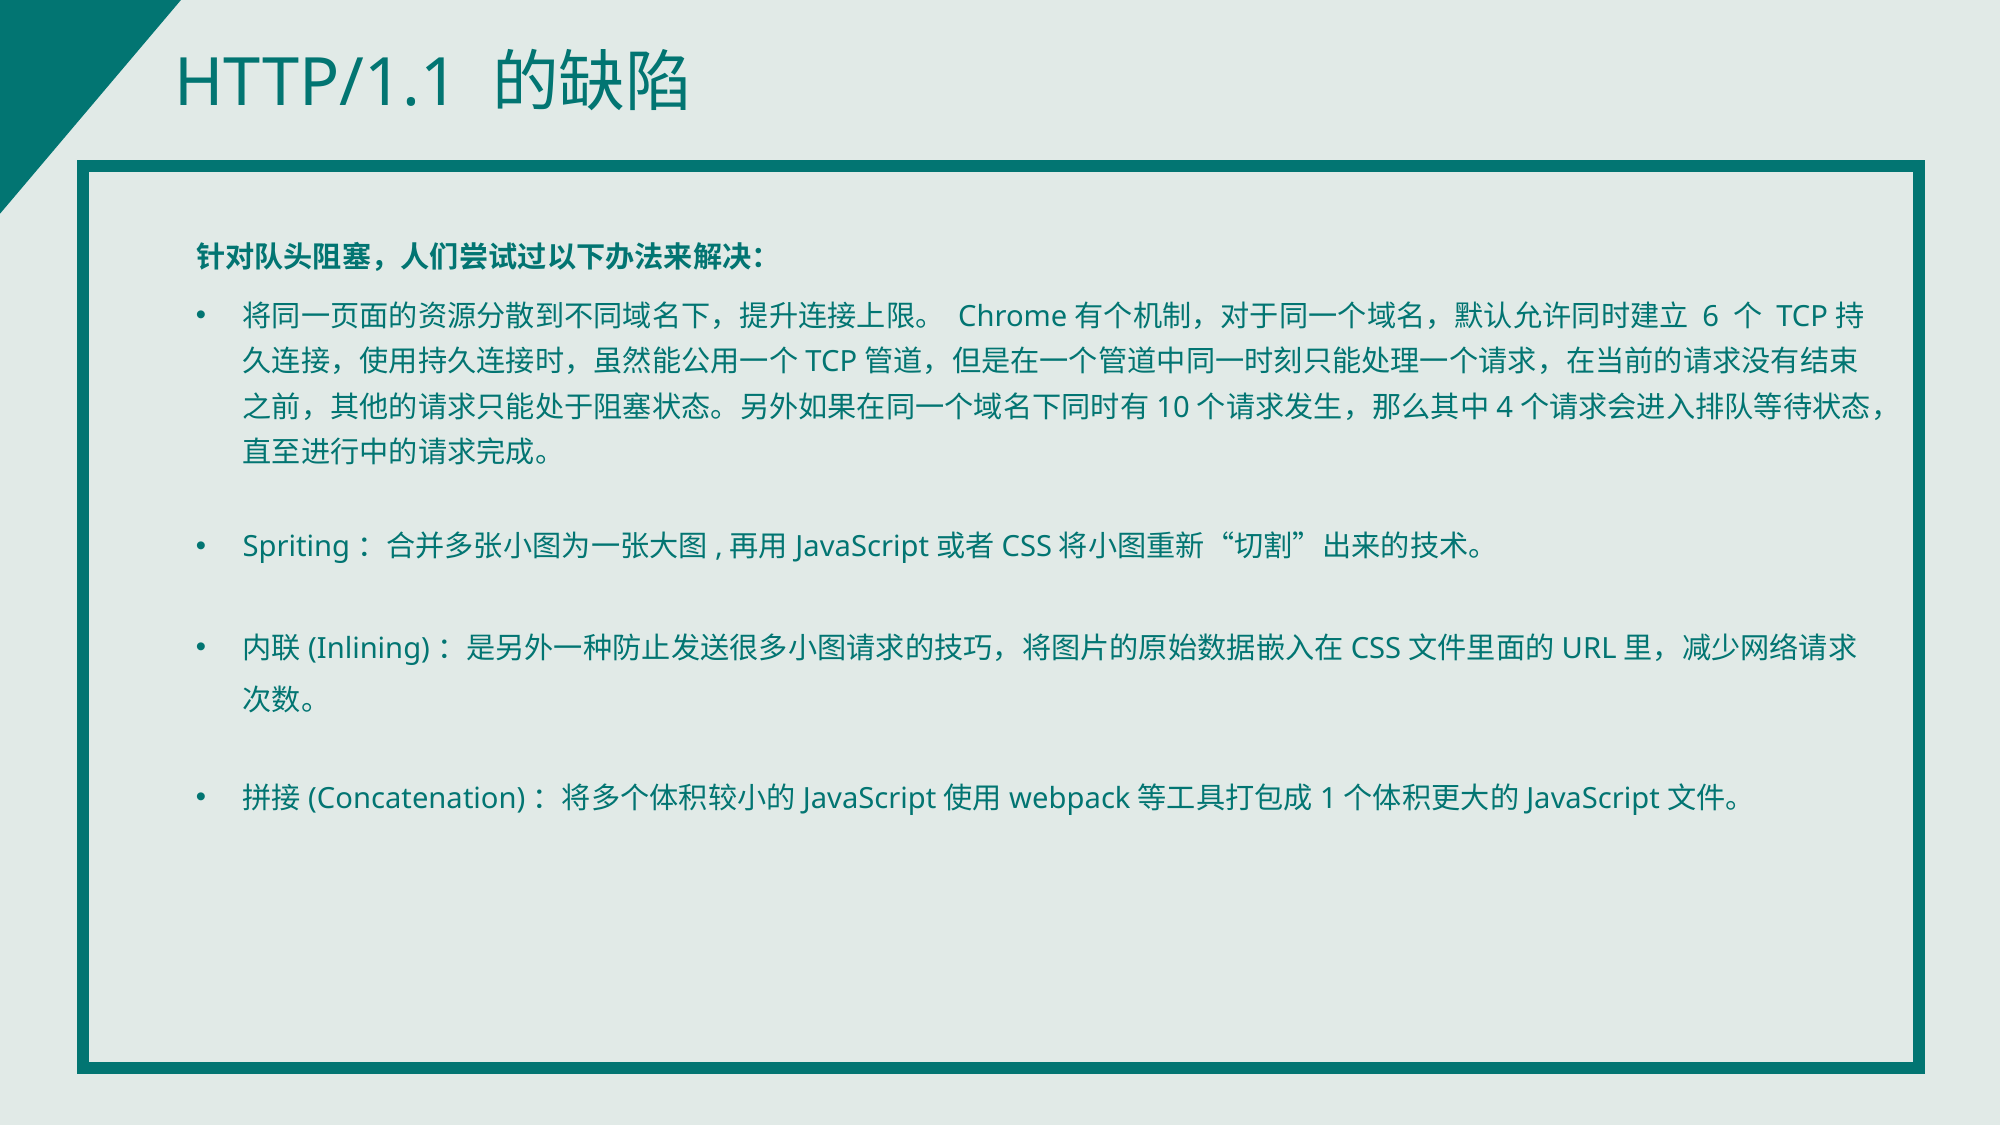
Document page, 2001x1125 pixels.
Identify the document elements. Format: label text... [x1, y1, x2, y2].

text_box 将同一页面的资源分散到不同域名下，提升连接上限。 Chrome有个机制，对于同一个域名，默认允许同时建立 6 个 TCP持久连接，使用持久连接时，虽然能公用一个TCP管道，但是在一个管道中同一时刻只能处理一个请求，在当前的请求没有结束之前，其他的请求只能处于阻塞状态。另外如果在同一个域名下同时有10个请求发生，那么其中4个请求会进入排队等待状态，直至进行中的请求完成。 Spriting：合并多张小图为一张大图,再用JavaScript或者CSS将小图重新“切割”出来的技术。 内联(Inlining)：是另外一种防止发送很多小图请求的技巧，将图片的原始数据嵌入在CSS文件里面的URL里，减少网络请求次数。 拼接(Concatenation)：将多个体积较小的JavaScript使用webpack等工具打包成1个体积更大的JavaScript文件。 [181, 279, 1888, 822]
text_box 针对队头阻塞，人们尝试过以下办法来解决： [181, 230, 797, 281]
text_box HTTP/1.1 的缺陷 [159, 31, 1597, 127]
text_box [82, 165, 1921, 1069]
text_box [0, 0, 183, 216]
